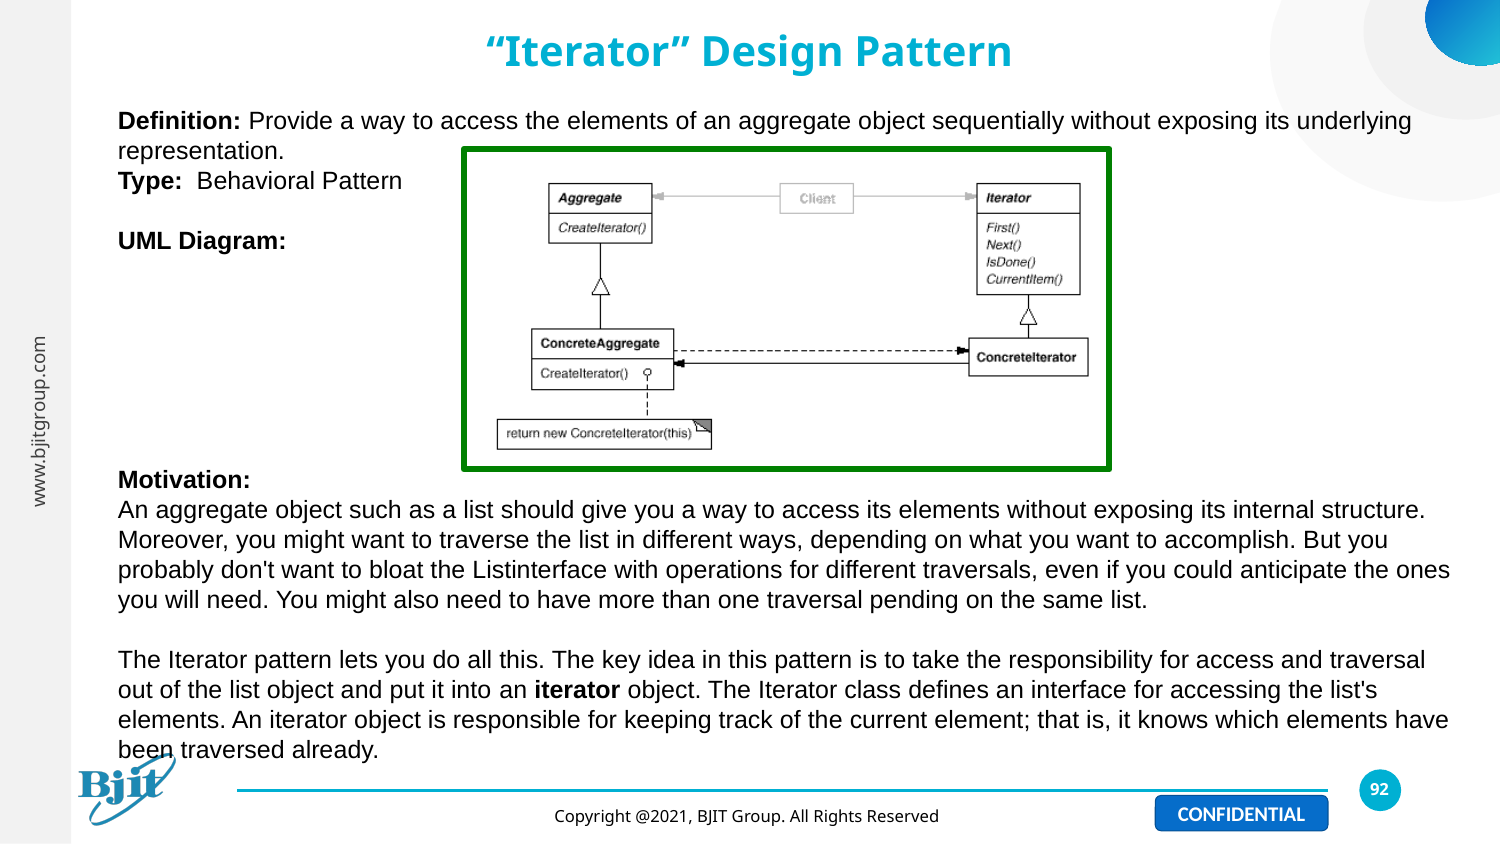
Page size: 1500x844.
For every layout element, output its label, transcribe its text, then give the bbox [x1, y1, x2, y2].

picture [466, 151, 1107, 467]
text_box Definition: Provide a way to access the elements of an aggregate object sequentially without exposing its underlying representation. Type: Behavioral Pattern UML Diagram: Motivation: An aggregate object such as a list should give you a way to access its elements without exposing its internal structure. Moreover, you might want to traverse the list in different ways, depending on what you want to accomplish. But you probably don't want to bloat the Listinterface with operations for different traversals, even if you could anticipate the ones you will need. You might also need to have more than one traversal pending on the same list. The Iterator pattern lets you do all this. The key idea in this pattern is to take the responsibility for access and traversal out of the list object and put it into an iterator object. The Iterator class defines an interface for accessing the list's elements. An iterator object is responsible for keeping track of the current element; that is, it knows which elements have been traversed already. [103, 97, 1471, 771]
title “Iterator” Design Pattern [103, 24, 1397, 86]
picture [78, 753, 176, 826]
